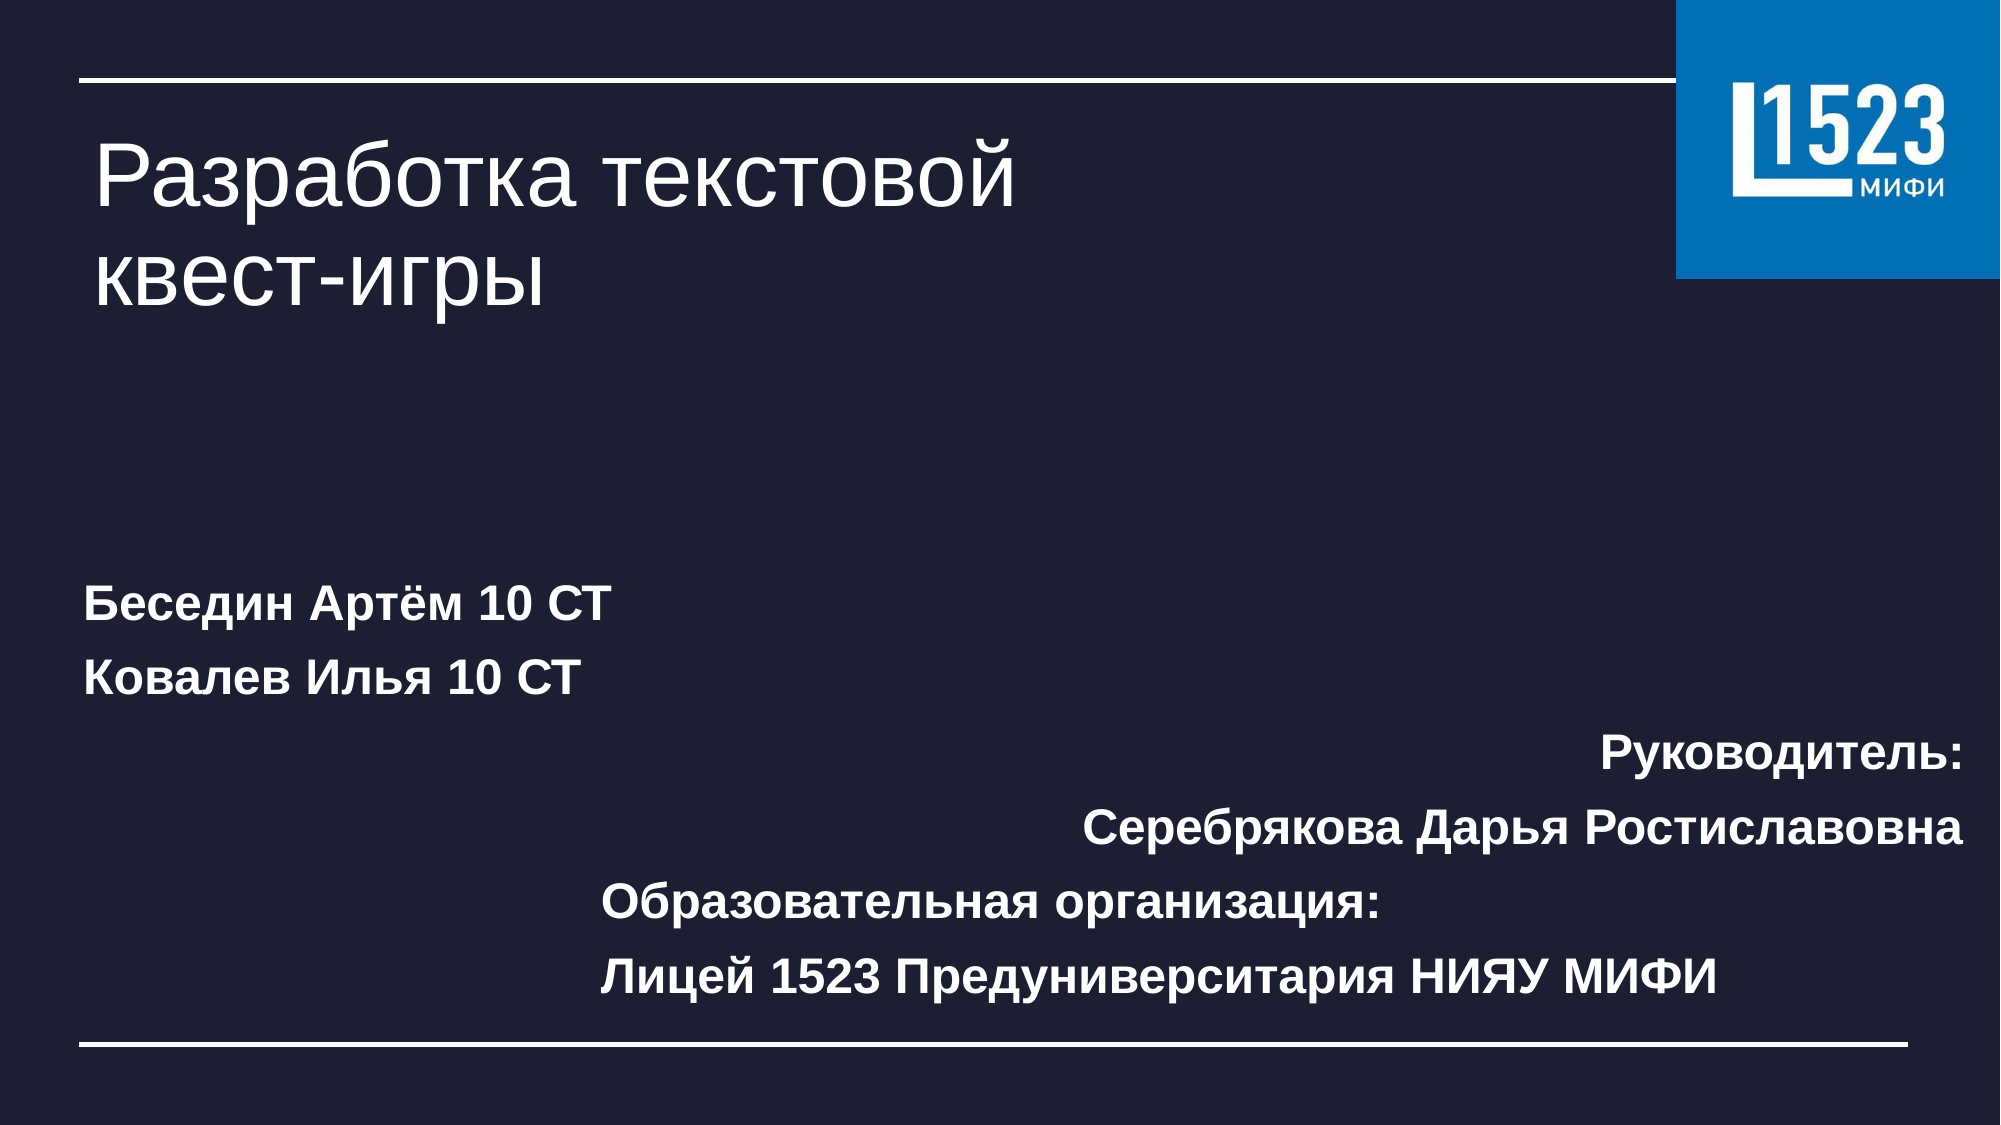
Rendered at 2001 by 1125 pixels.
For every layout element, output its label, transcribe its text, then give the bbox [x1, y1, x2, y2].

text_box Беседин Артём 10 СТ Ковалев Илья 10 СТ [81, 553, 615, 703]
title Разработка текстовой квест-игры [91, 290, 1191, 324]
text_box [78, 0, 2000, 279]
text_box Руководитель: Серебрякова Дарья Ростиславовна Образовательная организация: Лицей 1523 Предуниверситария НИЯУ МИФИ [81, 703, 1973, 1004]
